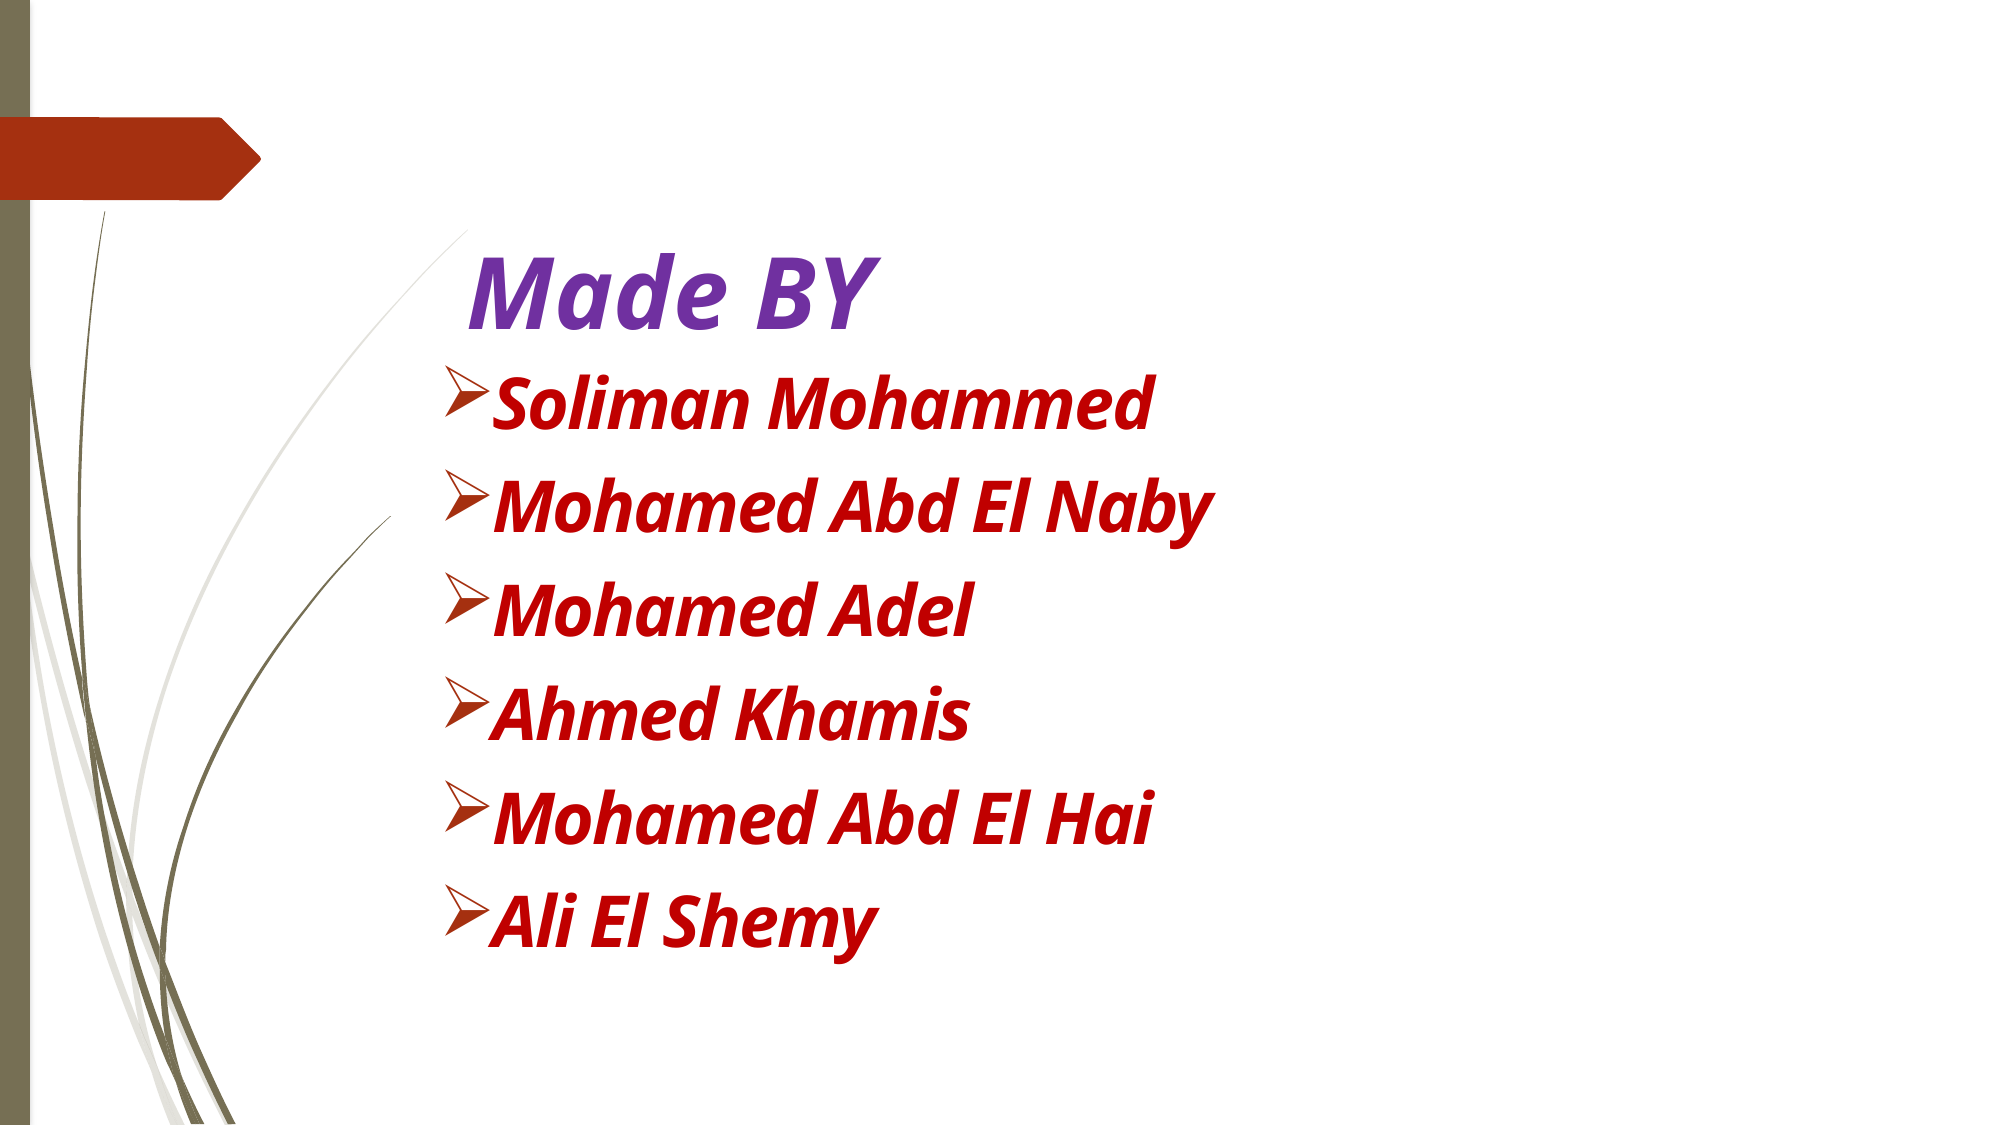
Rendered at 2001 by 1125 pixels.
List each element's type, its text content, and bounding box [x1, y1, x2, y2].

title Made BY [425, 102, 1888, 313]
list Soliman Mohammed Mohamed Abd El Naby Mohamed Adel Ahmed Khamis Mohamed Abd El Hai Ali El Shemy [424, 350, 1888, 970]
